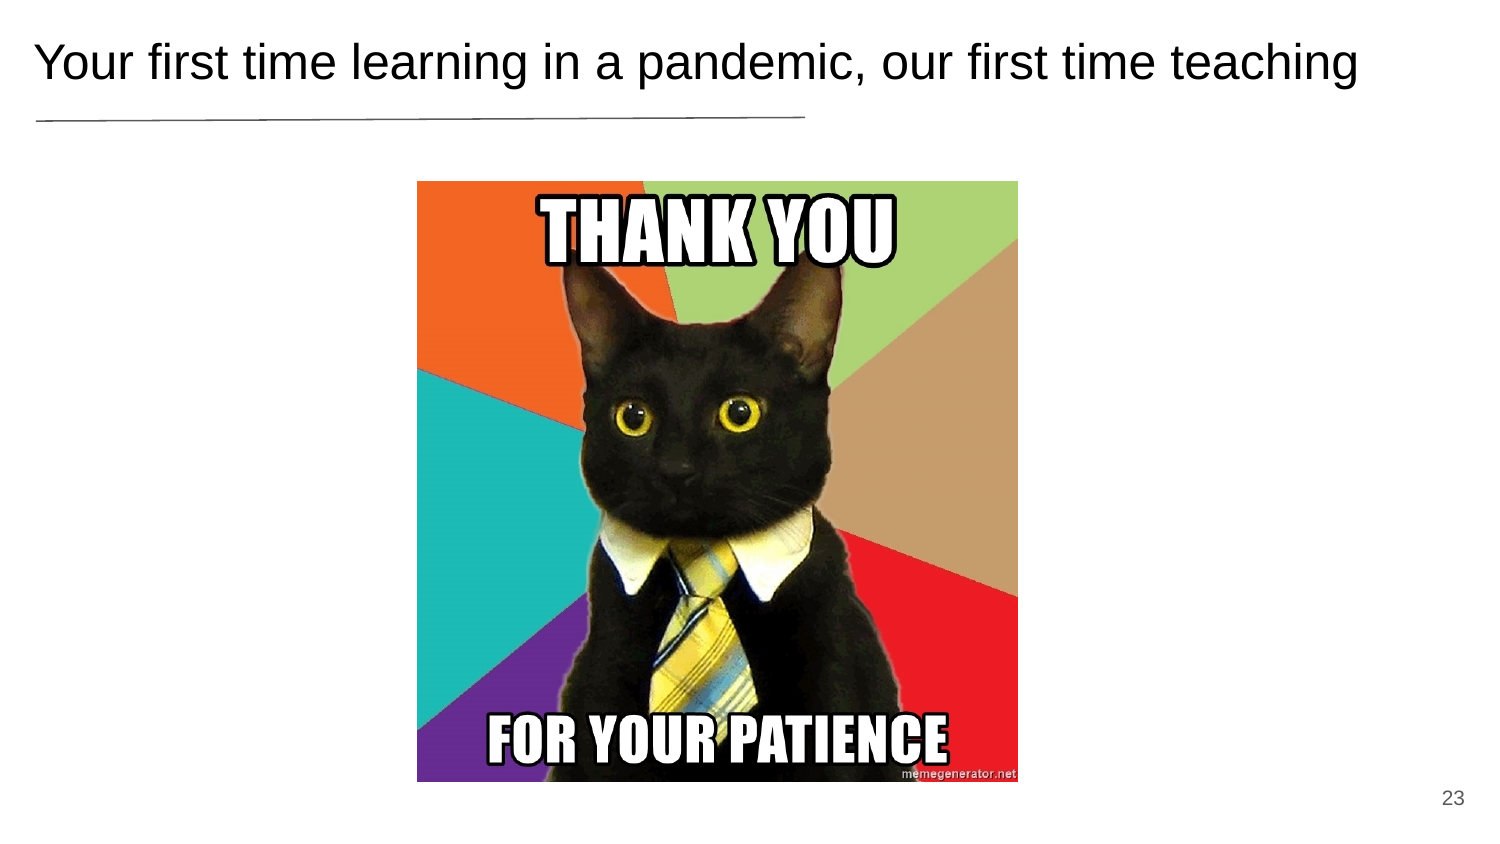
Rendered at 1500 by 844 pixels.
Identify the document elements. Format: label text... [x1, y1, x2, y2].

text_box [35, 117, 806, 122]
picture [416, 180, 1018, 782]
title Your first time learning in a pandemic, our first time teaching [18, 14, 1416, 109]
slide_number ‹#› [1389, 764, 1480, 830]
